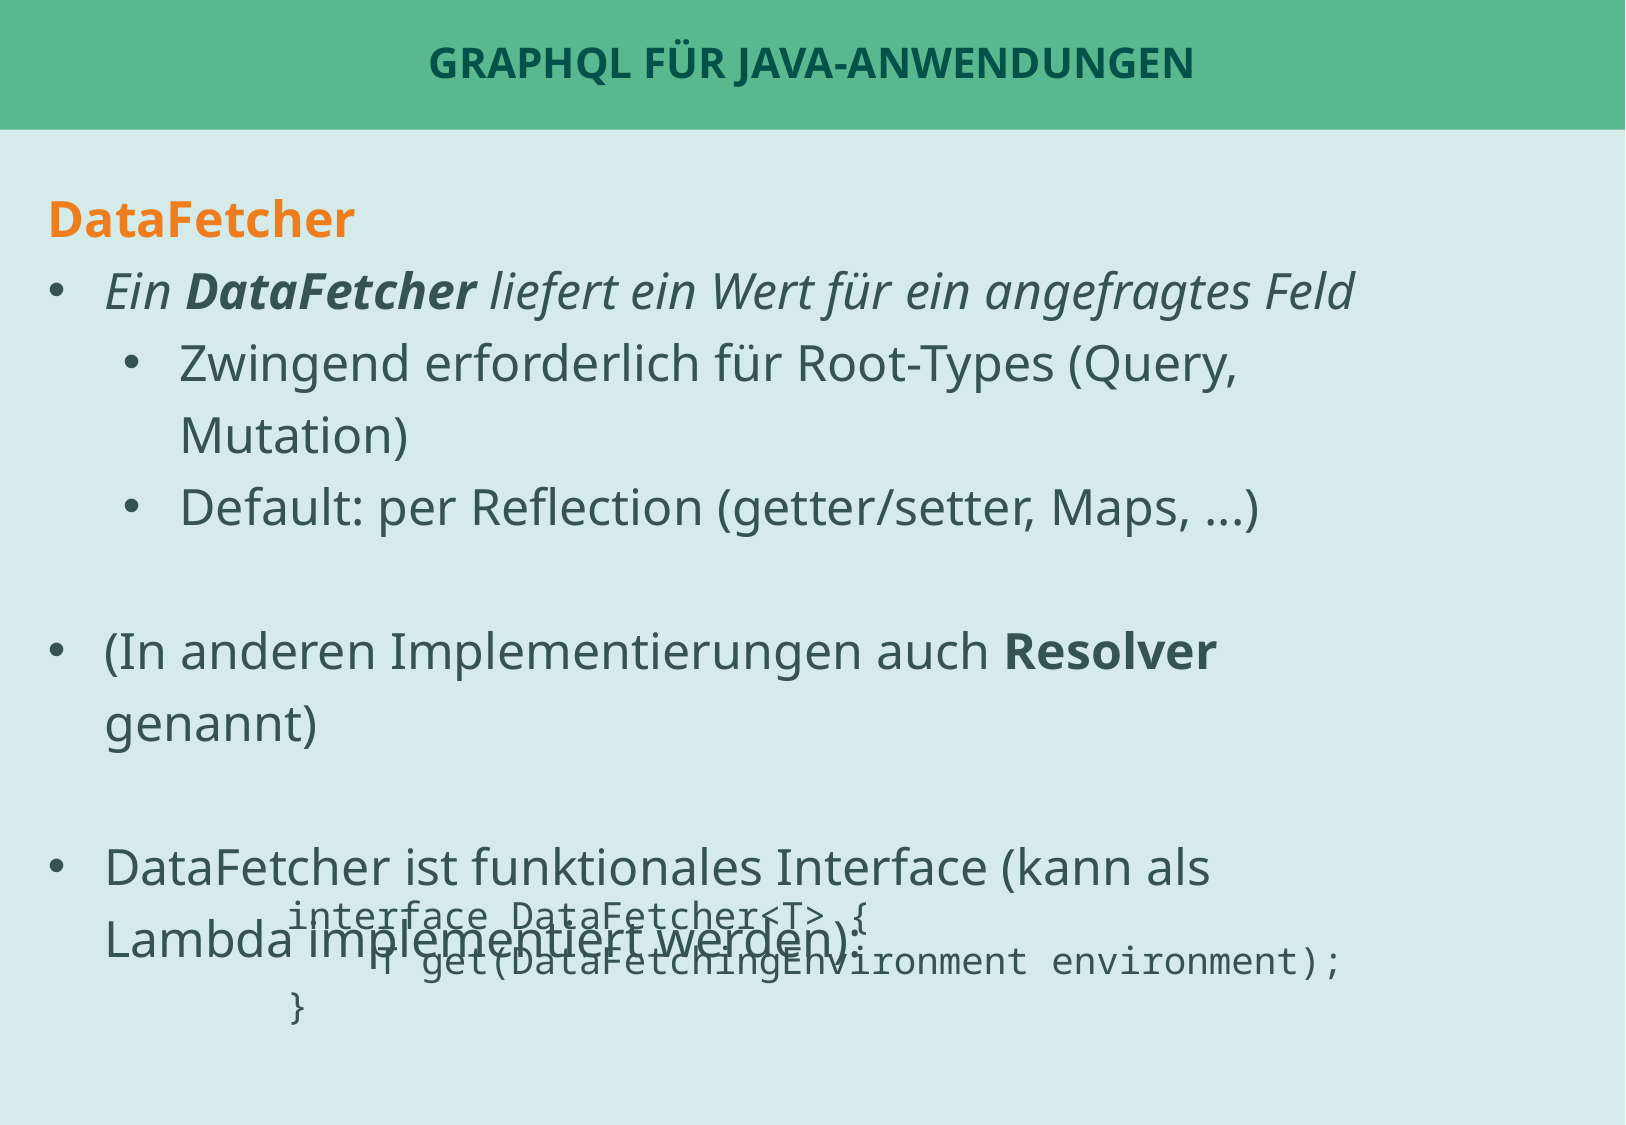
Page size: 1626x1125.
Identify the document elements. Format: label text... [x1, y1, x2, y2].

text_box DataFetcher Ein DataFetcher liefert ein Wert für ein angefragtes Feld Zwingend erforderlich für Root-Types (Query, Mutation) Default: per Reflection (getter/setter, Maps, ...) (In anderen Implementierungen auch Resolver genannt) DataFetcher ist funktionales Interface (kann als Lambda implementiert werden): [33, 168, 1413, 975]
title GraphQL für Java-Anwendungen [0, 0, 1625, 130]
text_box interface DataFetcher<T> { T get(DataFetchingEnvironment environment); } [271, 884, 1458, 1080]
